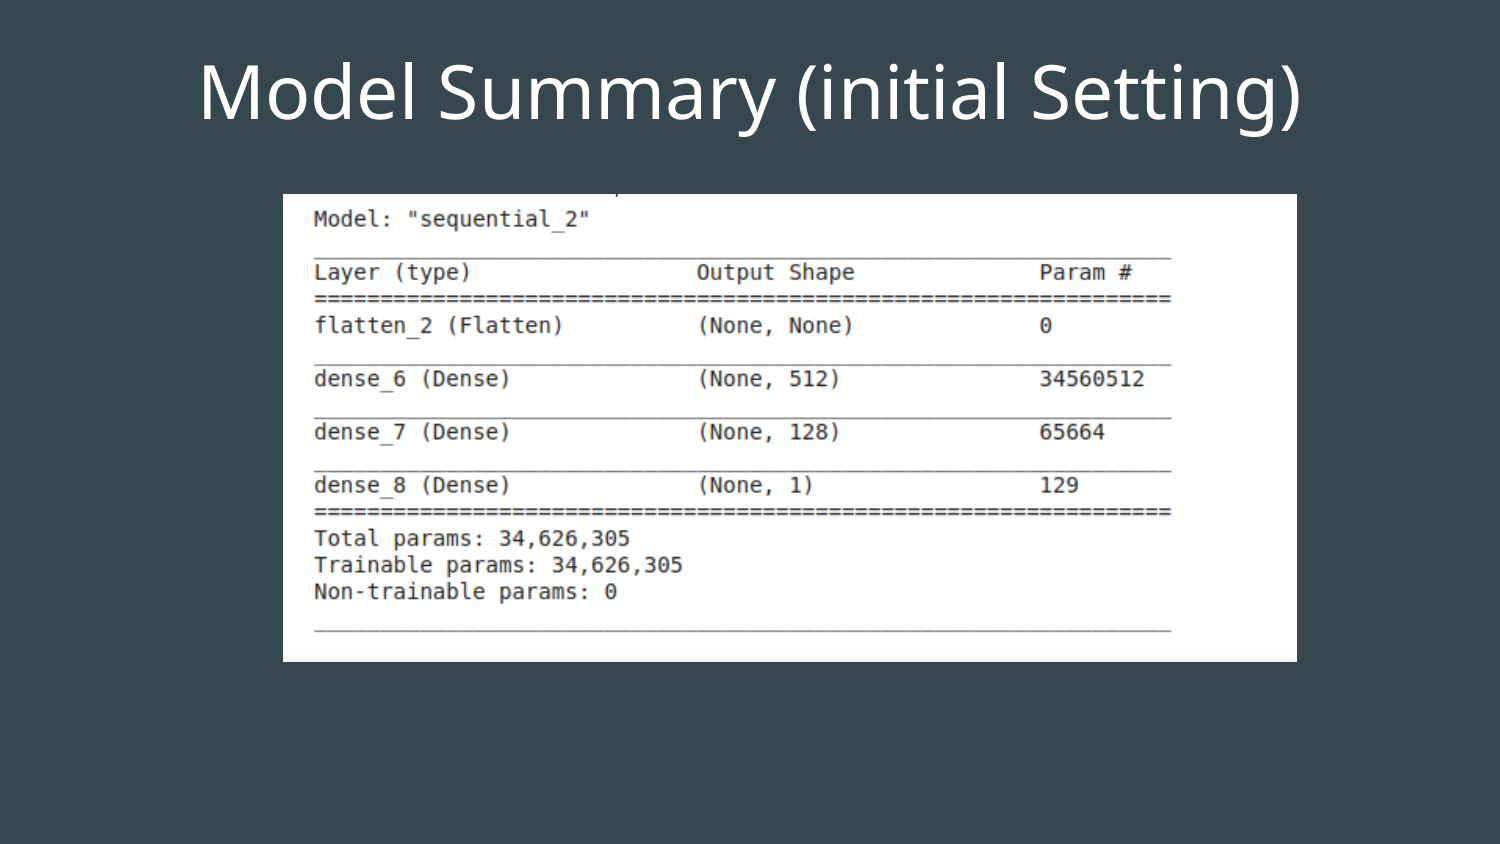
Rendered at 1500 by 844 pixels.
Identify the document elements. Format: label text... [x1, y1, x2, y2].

title Model Summary (initial Setting) [105, 19, 1394, 161]
picture [283, 193, 1297, 662]
